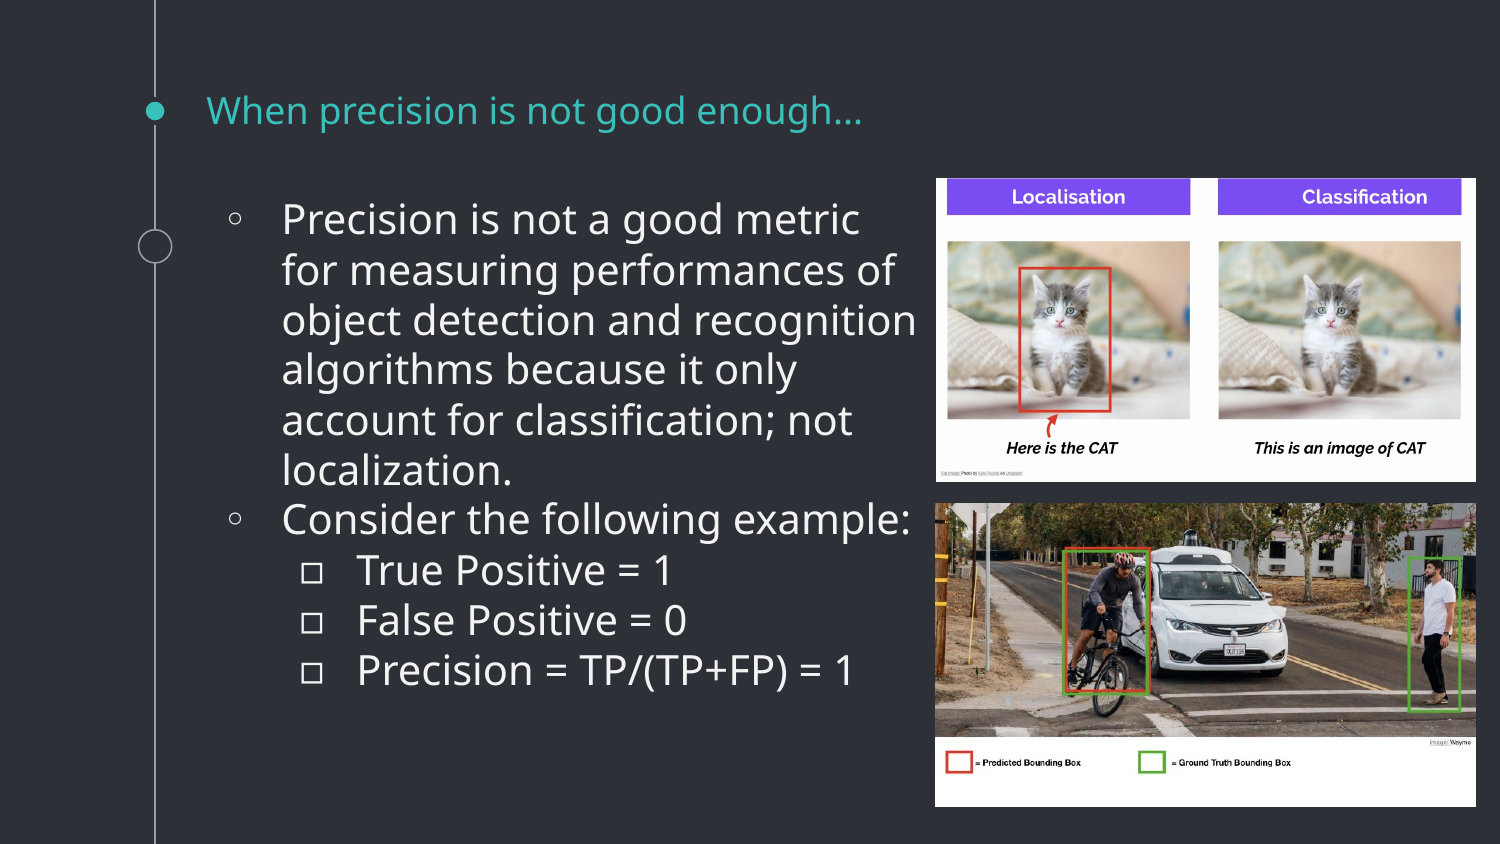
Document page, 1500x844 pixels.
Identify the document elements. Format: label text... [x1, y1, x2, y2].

picture [935, 503, 1476, 807]
list Precision is not a good metric for measuring performances of object detection and recognition algorithms because it only account for classification; not localization. Consider the following example: True Positive = 1 False Positive = 0 Precision = TP/(TP+FP) = 1 [191, 178, 936, 790]
picture [935, 177, 1476, 482]
title When precision is not good enough... [191, 90, 1317, 147]
